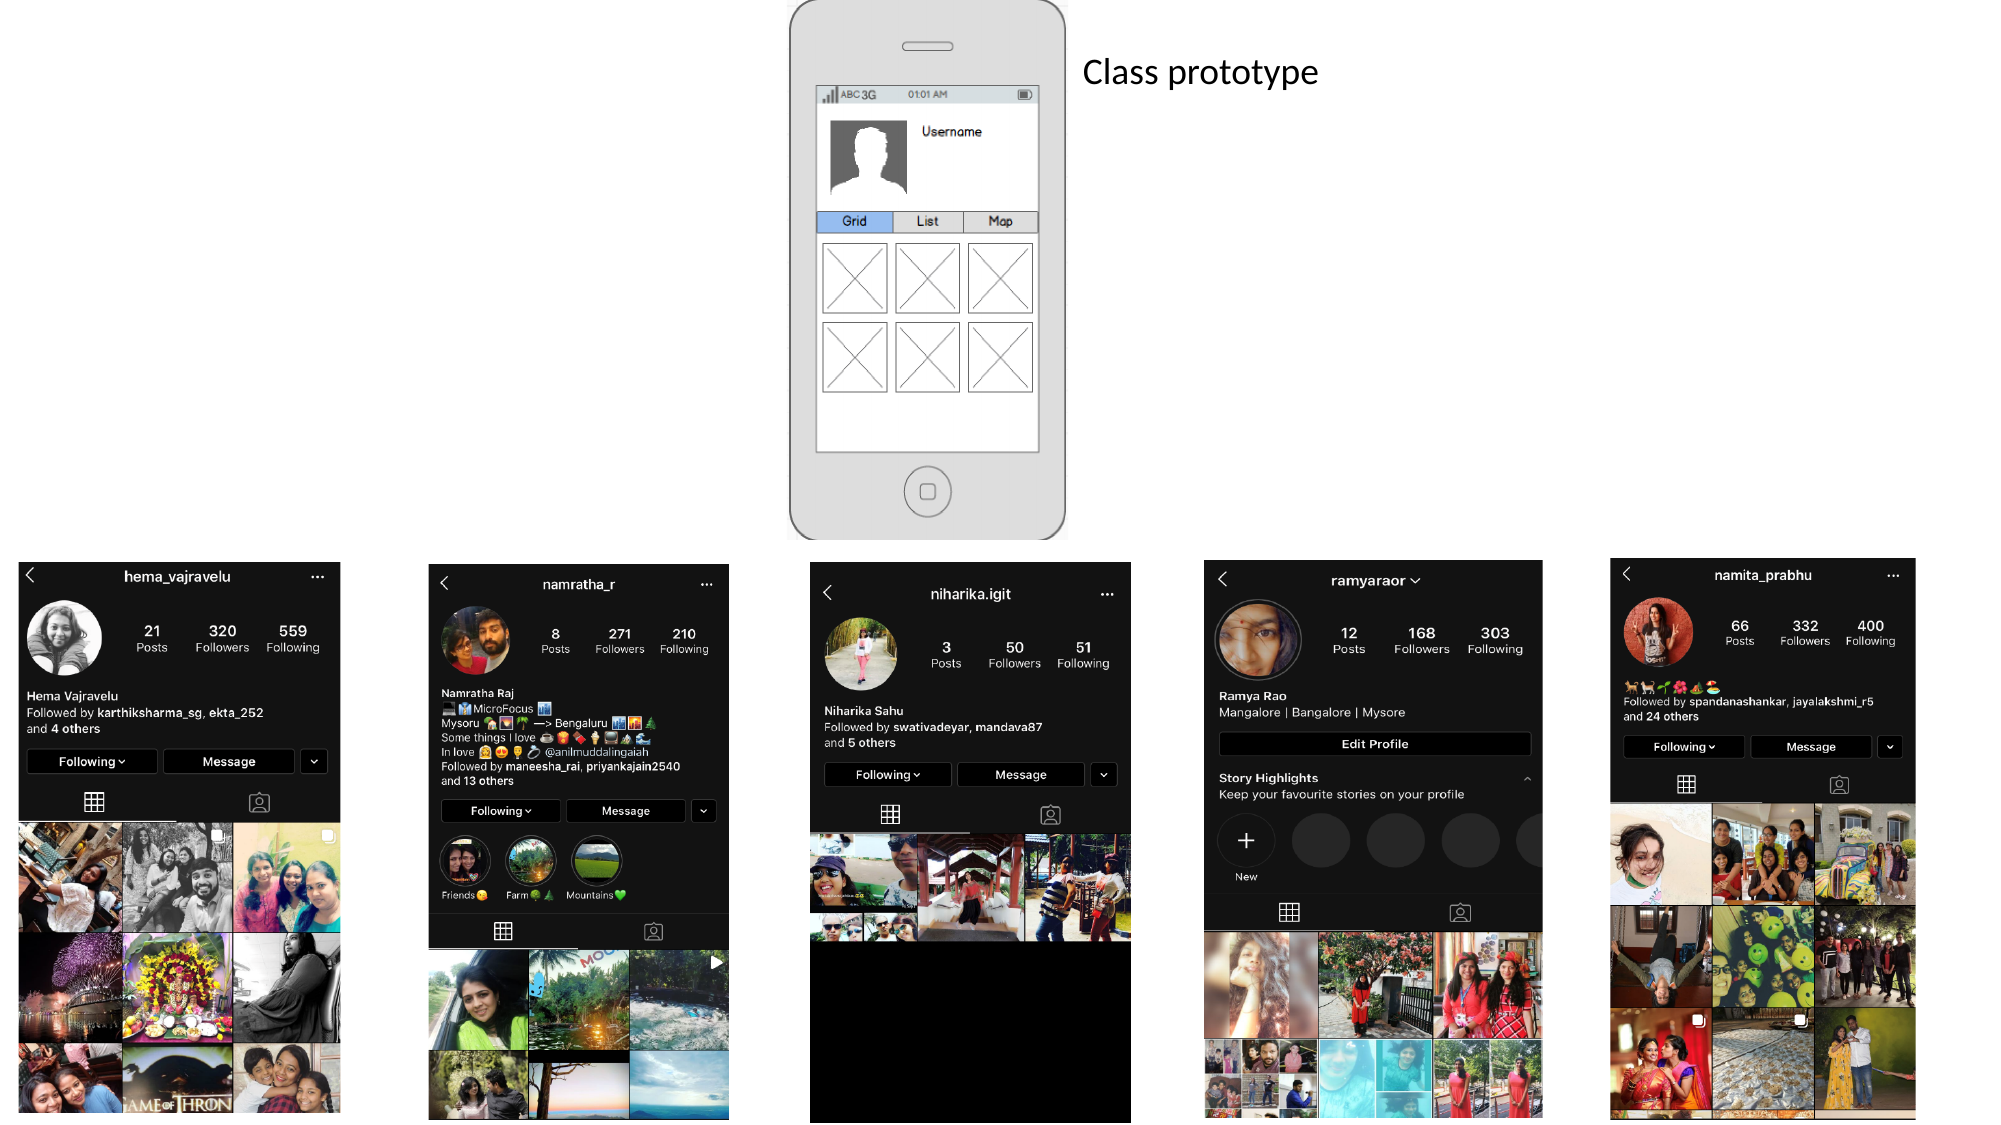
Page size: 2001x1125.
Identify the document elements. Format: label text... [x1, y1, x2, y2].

picture [786, 0, 1069, 540]
picture [18, 562, 341, 1113]
text_box Class prototype [1069, 39, 1363, 100]
picture [1610, 558, 1916, 1120]
picture [428, 564, 729, 1120]
picture [810, 562, 1143, 1123]
picture [1201, 560, 1543, 1118]
